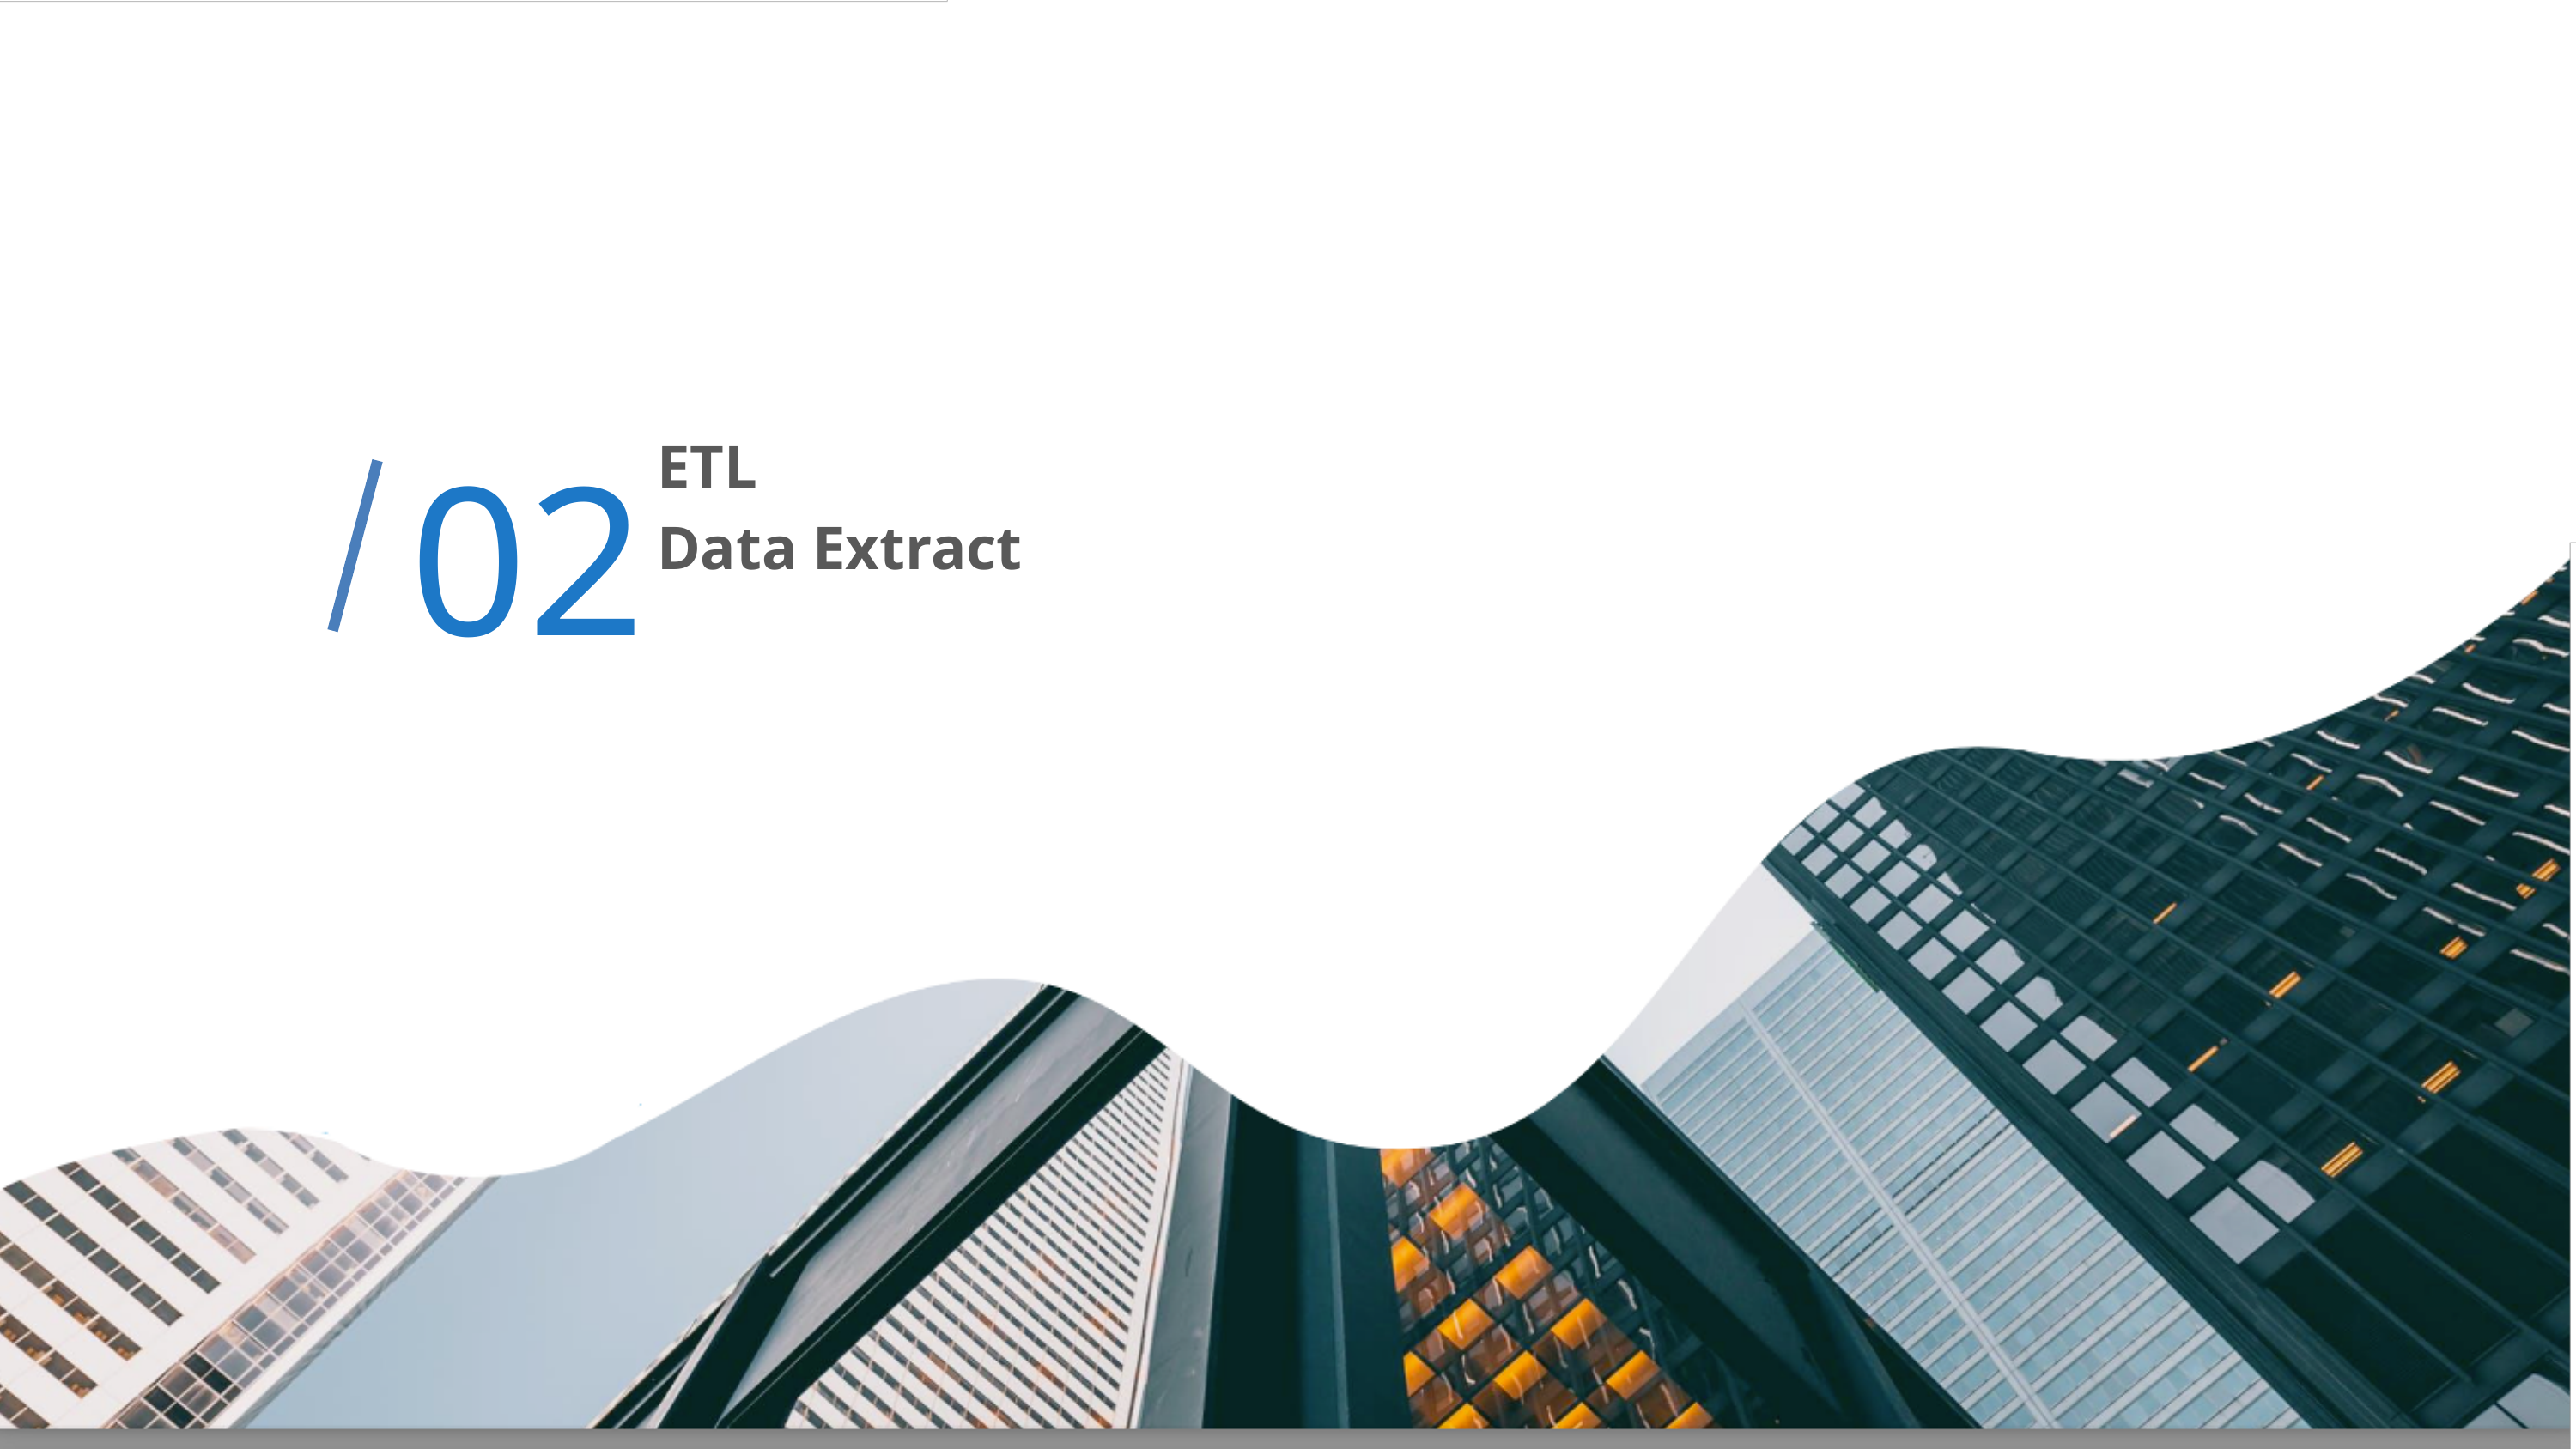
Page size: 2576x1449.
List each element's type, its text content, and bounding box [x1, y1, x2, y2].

text_box ETL Data Extract [644, 421, 1073, 584]
picture [0, 0, 2576, 1449]
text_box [332, 423, 720, 668]
